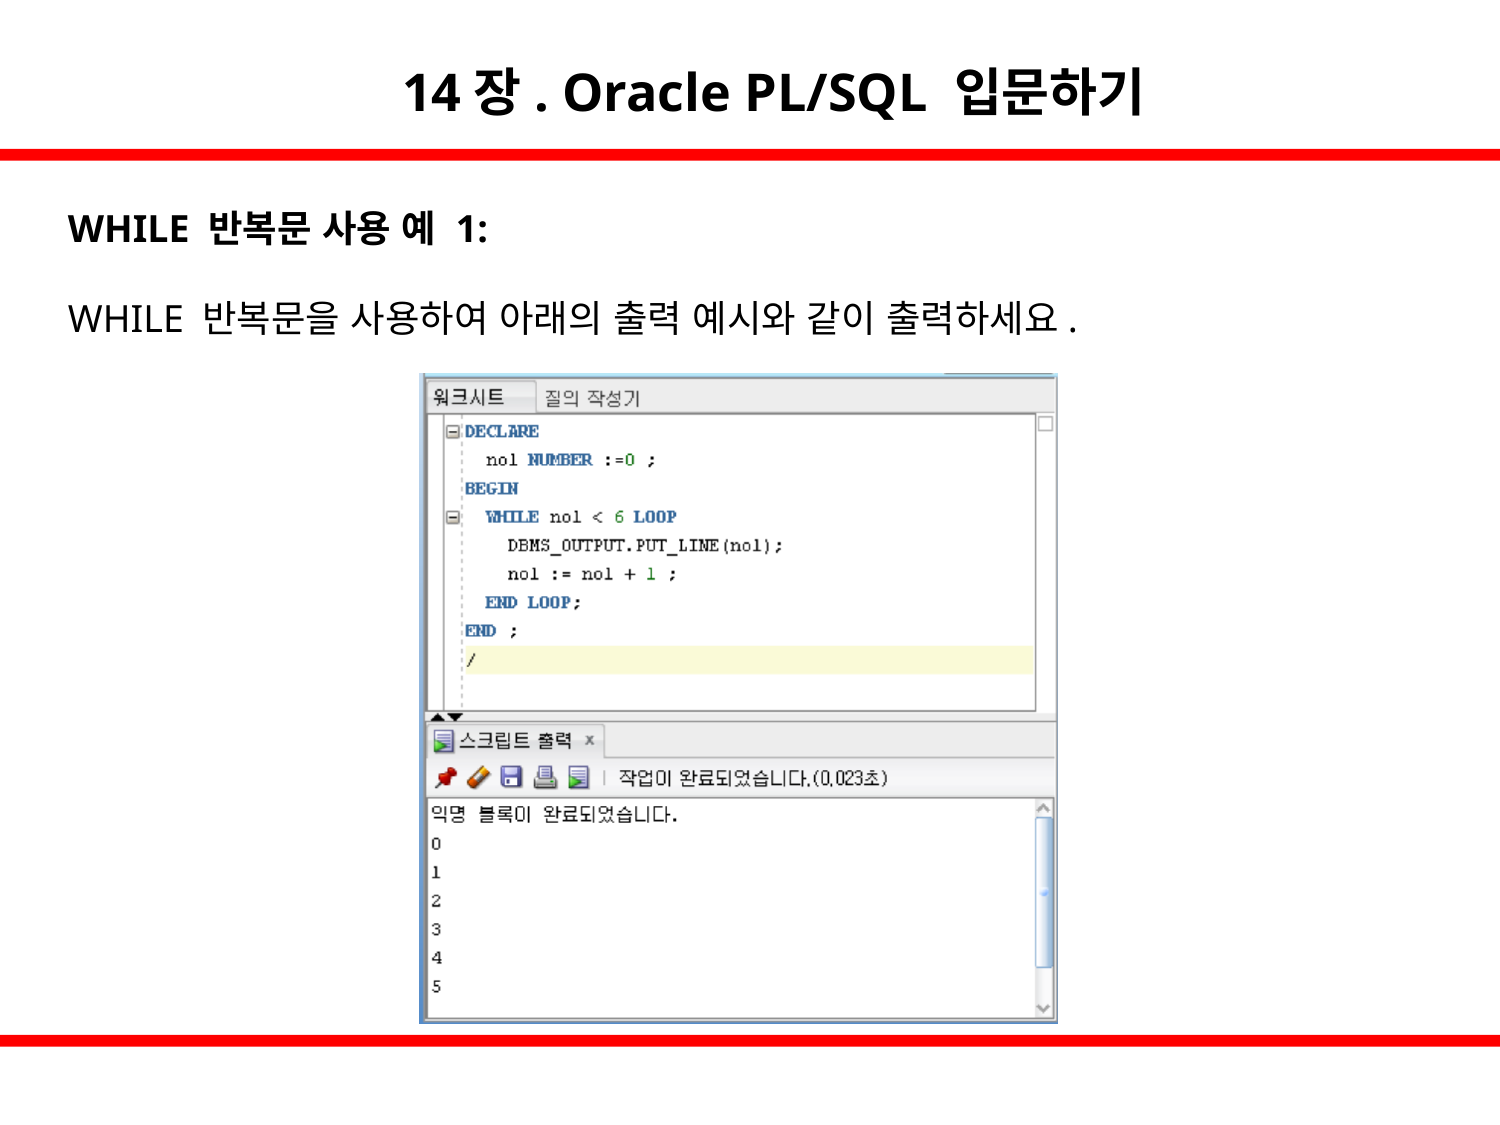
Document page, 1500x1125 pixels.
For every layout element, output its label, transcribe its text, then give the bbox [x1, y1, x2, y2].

picture [418, 373, 1058, 1024]
text_box [0, 147, 1500, 163]
text_box 14장. Oracle PL/SQL 입문하기 [204, 0, 1343, 151]
text_box [0, 1033, 1500, 1049]
text_box WHILE 반복문 사용 예 1: WHILE 반복문을 사용하여 아래의 출력 예시와 같이 출력하세요. [51, 171, 1461, 375]
